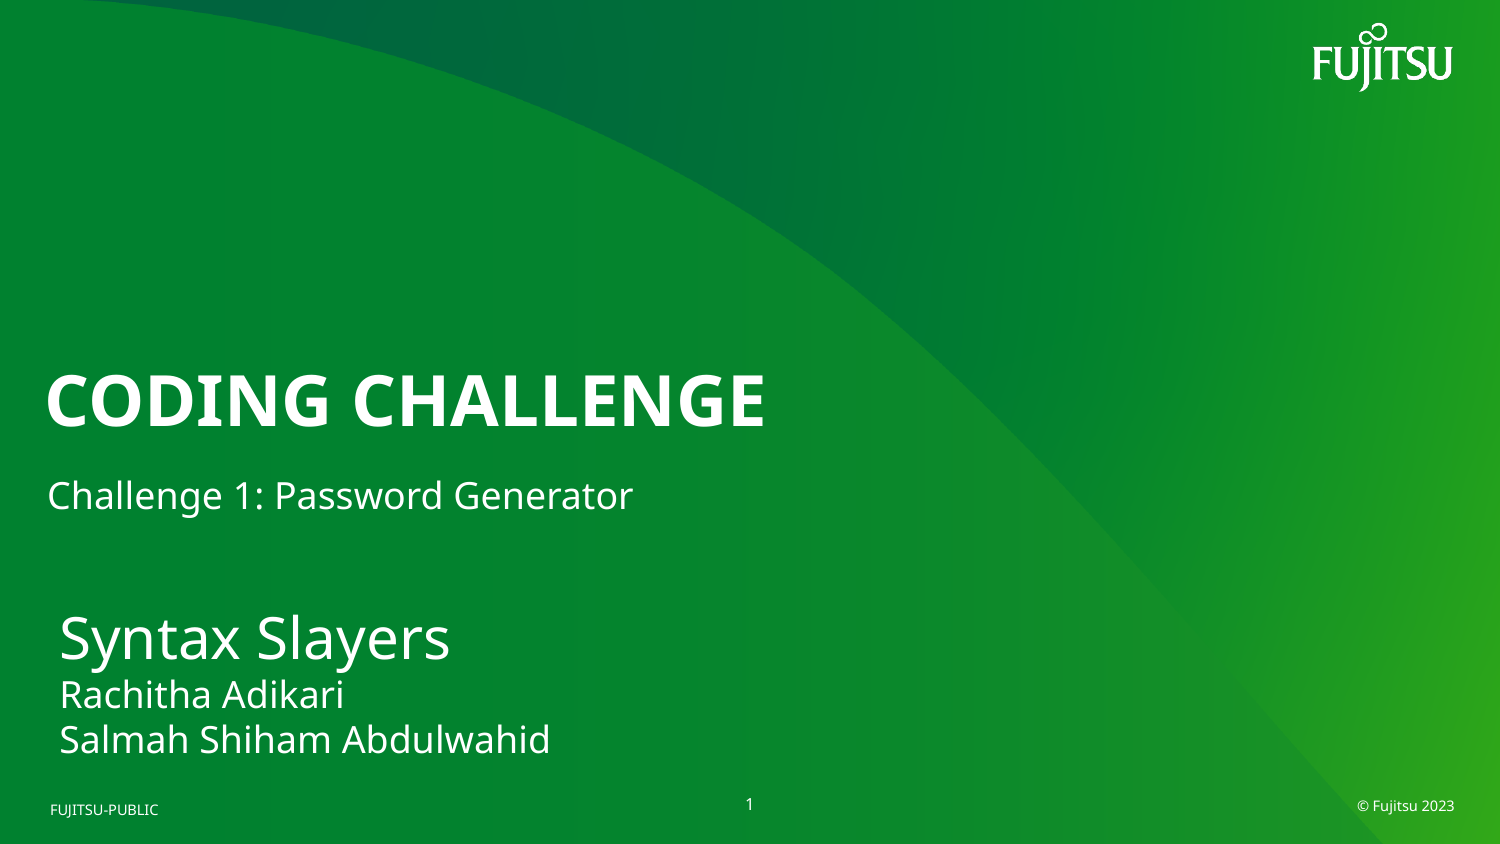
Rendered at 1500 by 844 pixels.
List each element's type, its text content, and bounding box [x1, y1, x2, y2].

text_box Syntax Slayers Rachitha Adikari Salmah Shiham Abdulwahid [44, 593, 592, 769]
subtitle Challenge 1: Password Generator [47, 471, 1055, 518]
title CODING CHALLENGE [44, 354, 1055, 441]
picture [0, 0, 1500, 844]
